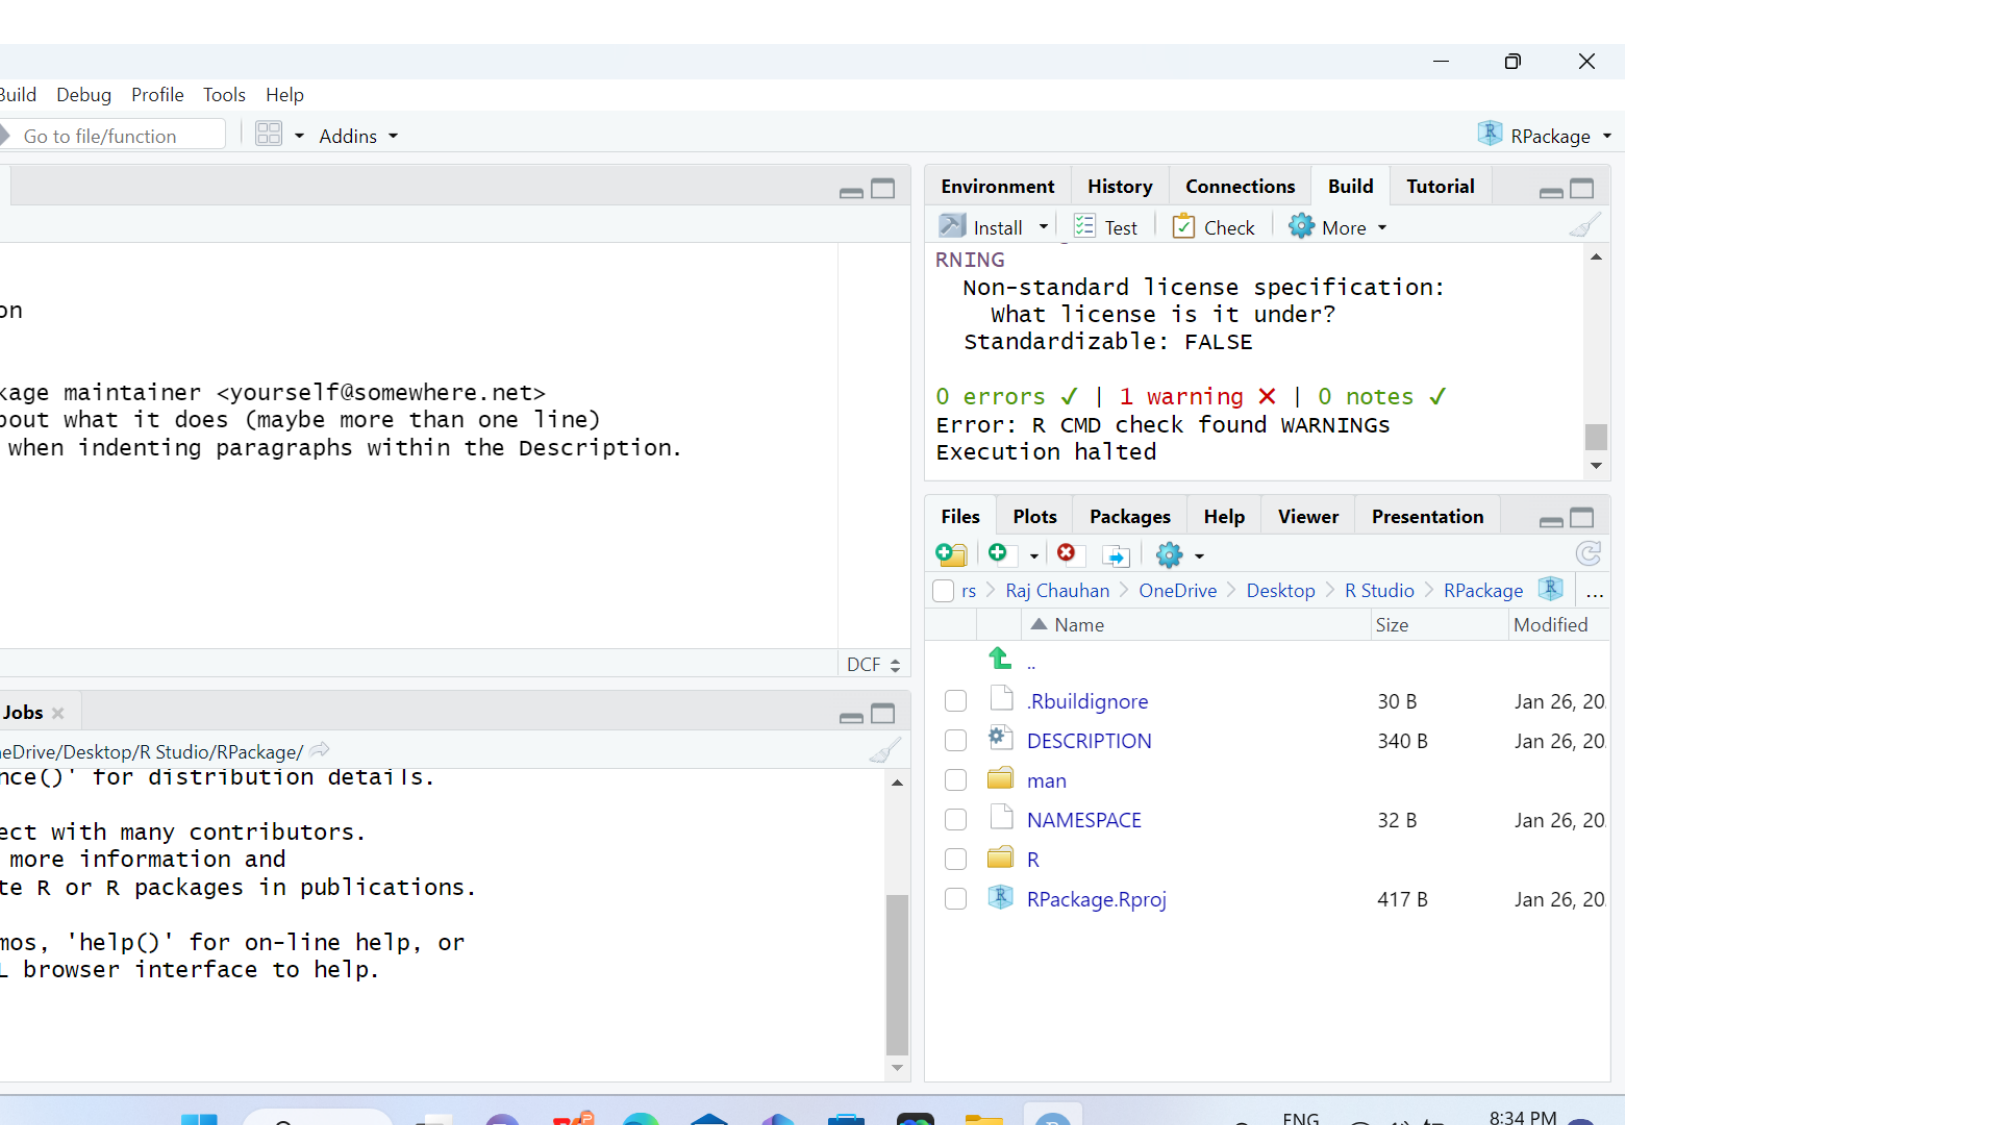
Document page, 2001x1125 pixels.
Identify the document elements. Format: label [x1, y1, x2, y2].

picture [0, 44, 1625, 1125]
